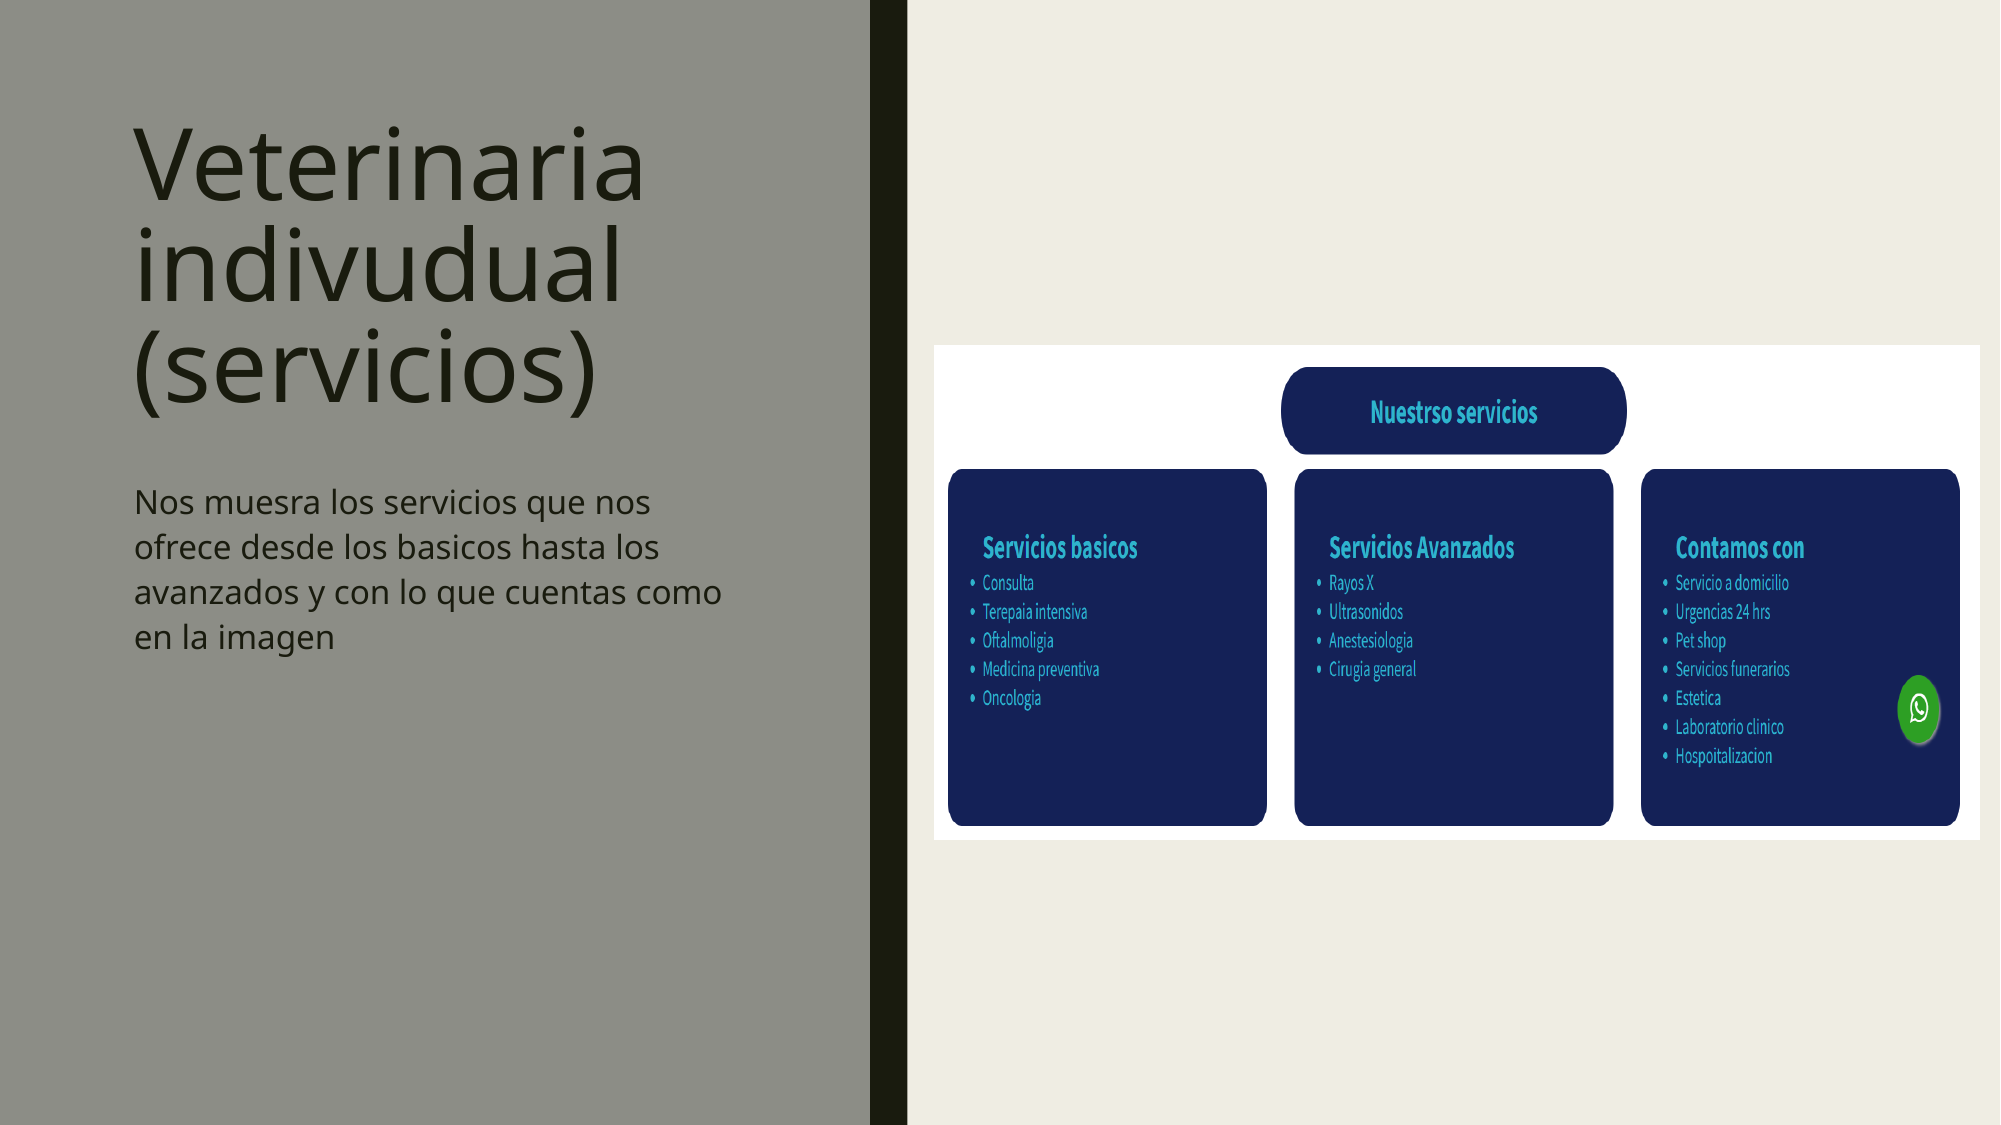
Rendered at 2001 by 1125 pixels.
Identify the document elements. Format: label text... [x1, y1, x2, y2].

list Nos muesra los servicios que nos ofrece desde los basicos hasta los avanzados y con lo que cuentas como en la imagen [118, 468, 752, 963]
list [934, 345, 1980, 840]
title Veterinaria indivudual (servicios) [118, 112, 752, 467]
